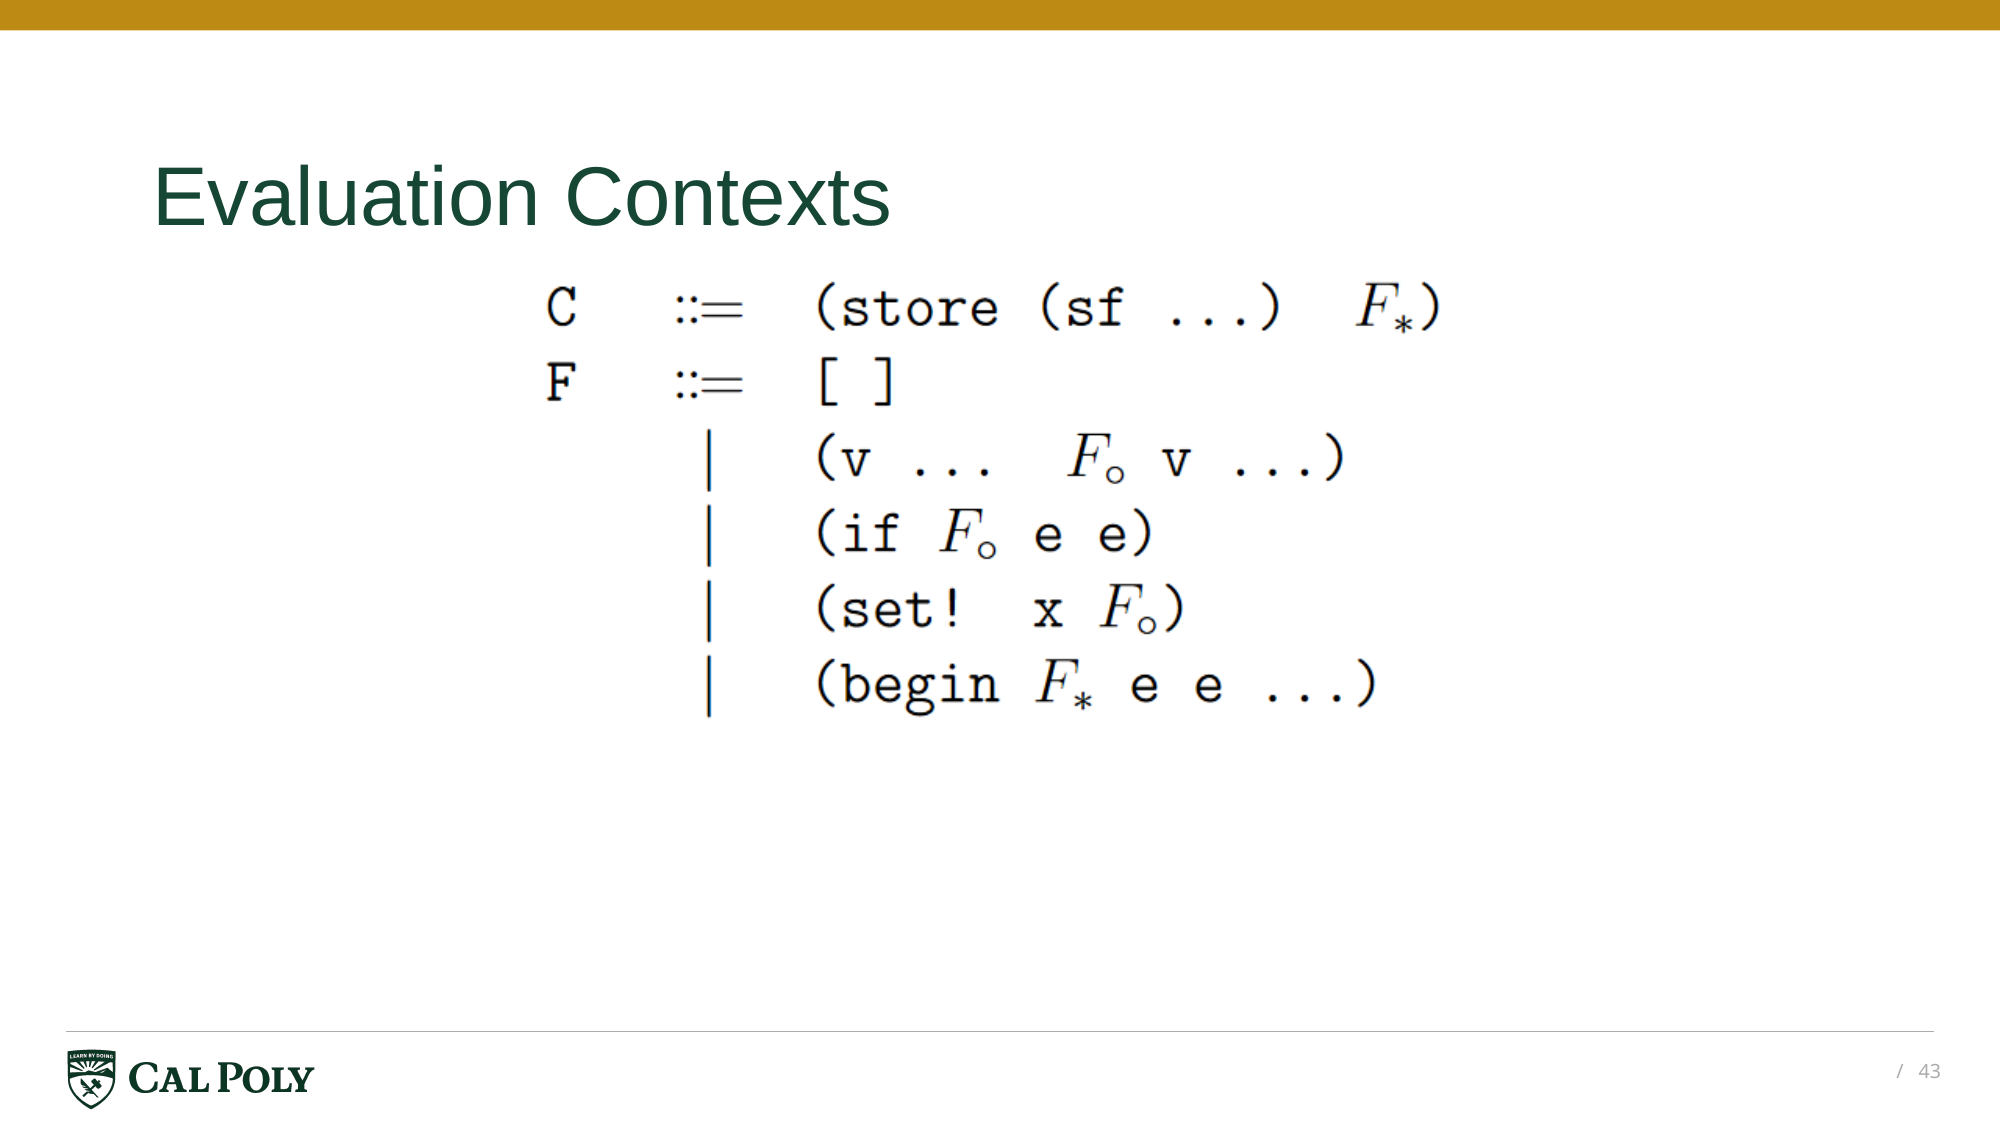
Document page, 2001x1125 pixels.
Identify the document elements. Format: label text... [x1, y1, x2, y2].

title Evaluation Contexts [137, 147, 1888, 250]
picture [529, 275, 1442, 724]
slide_number / 43 [1866, 1041, 1956, 1102]
picture [43, 1025, 338, 1125]
